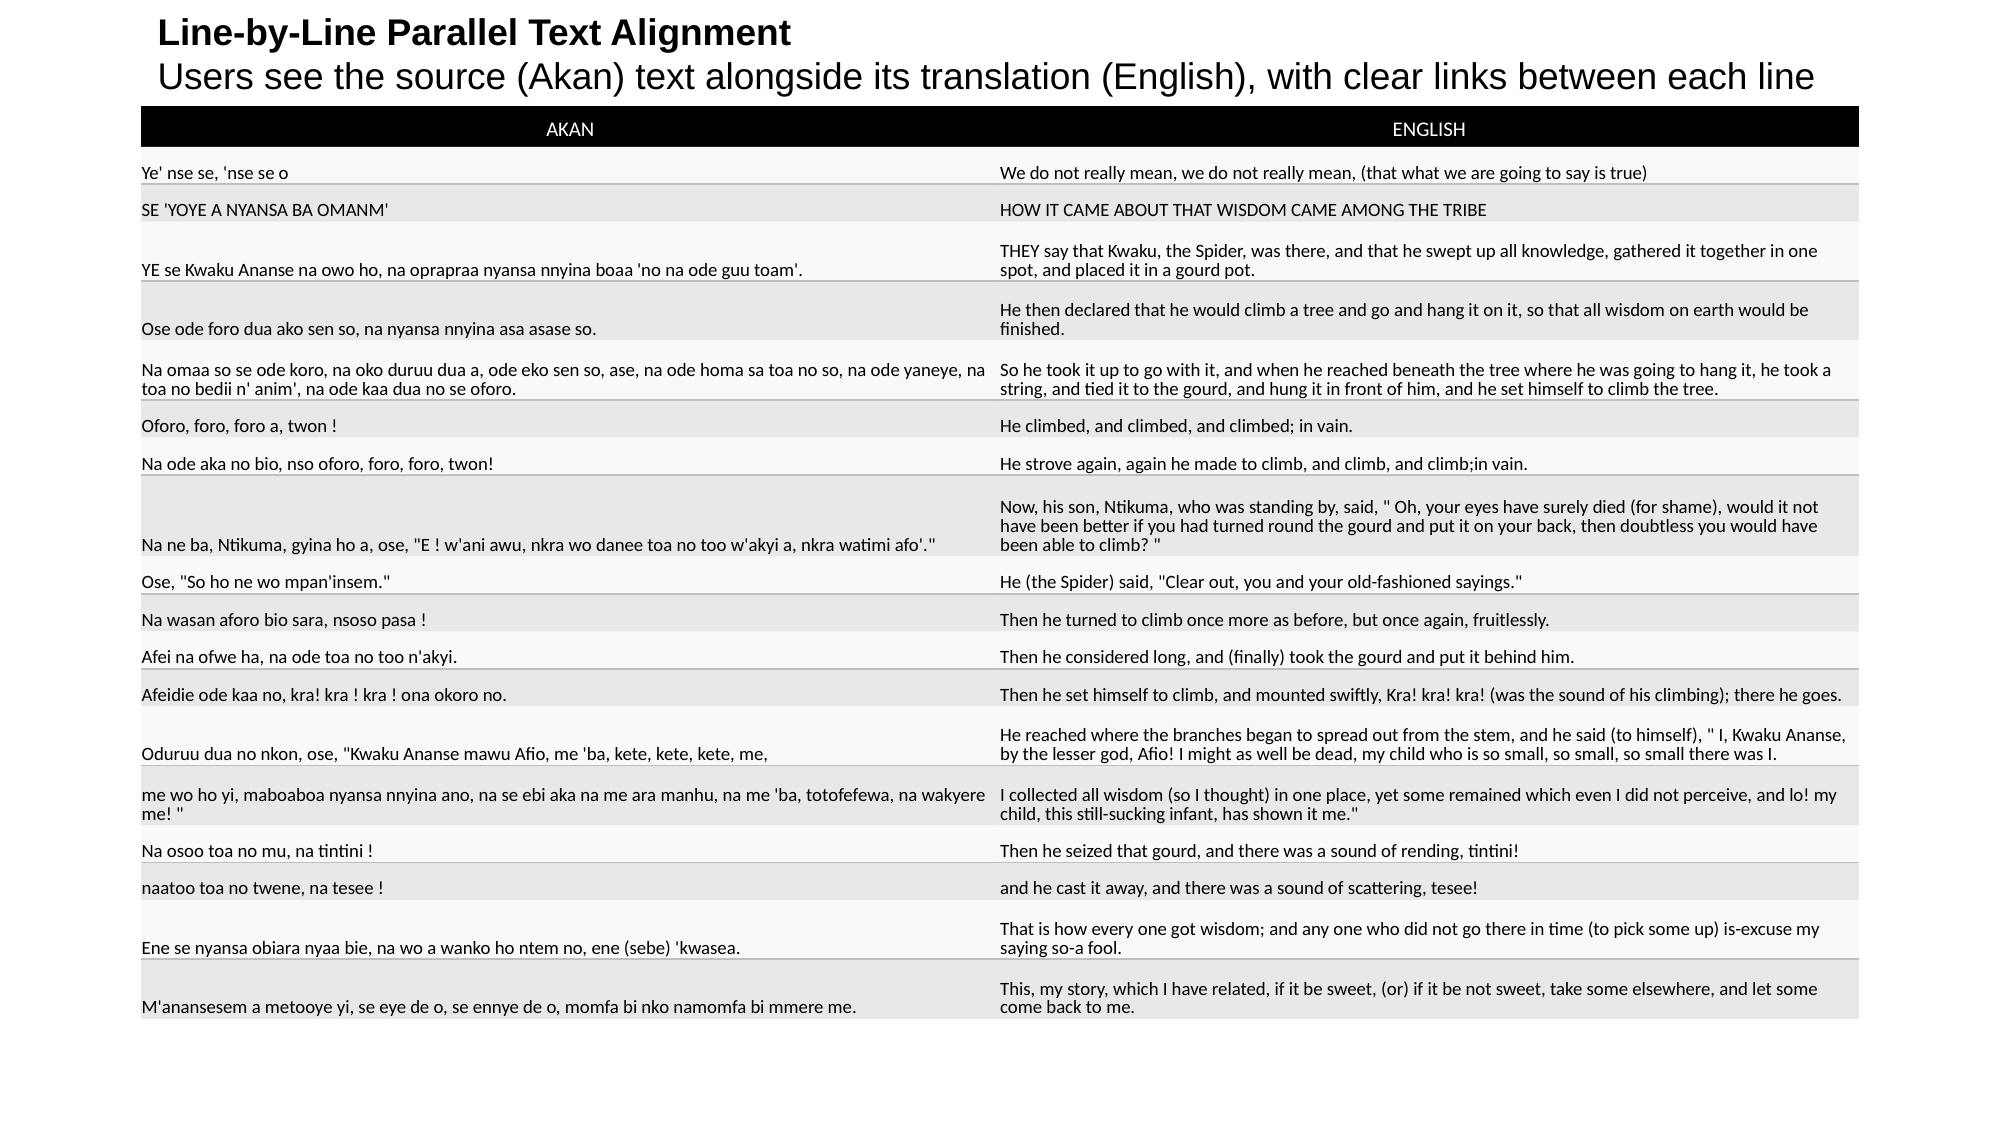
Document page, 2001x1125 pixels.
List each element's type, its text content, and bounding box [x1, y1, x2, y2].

table_cell Oforo, foro, foro a, twon ! [141, 401, 1000, 437]
table_cell He climbed, and climbed, and climbed; in vain. [1000, 401, 1859, 437]
table_cell Ose, "So ho ne wo mpan'insem." [141, 556, 1000, 593]
table_cell Na wasan aforo bio sara, nsoso pasa ! [141, 595, 1000, 631]
table_cell Then he turned to climb once more as before, but once again, fruitlessly. [1000, 595, 1859, 631]
table_cell naatoo toa no twene, na tesee ! [141, 863, 1000, 900]
table_cell Ose ode foro dua ako sen so, na nyansa nnyina asa asase so. [141, 282, 1000, 340]
table_cell Afeidie ode kaa no, kra! kra ! kra ! ona okoro no. [141, 670, 1000, 706]
table_cell HOW IT CAME ABOUT THAT WISDOM CAME AMONG THE TRIBE [1000, 185, 1859, 222]
table_cell THEY say that Kwaku, the Spider, was there, and that he swept up all knowledge, gathered it together in one spot, and placed it in a gourd pot. [1000, 222, 1859, 280]
table_cell Na ne ba, Ntikuma, gyina ho a, ose, "E ! w'ani awu, nkra wo danee toa no too w'akyi a, nkra watimi afo'." [141, 476, 1000, 556]
table_cell He strove again, again he made to climb, and climb, and climb;in vain. [1000, 437, 1859, 474]
table_cell Oduruu dua no nkon, ose, "Kwaku Ananse mawu Afio, me 'ba, kete, kete, kete, me, [141, 706, 1000, 765]
table_cell Ene se nyansa obiara nyaa bie, na wo a wanko ho ntem no, ene (sebe) 'kwasea. [141, 900, 1000, 958]
table_cell Now, his son, Ntikuma, who was standing by, said, " Oh, your eyes have surely died (for shame), would it not have been better if you had turned round the gourd and put it on your back, then doubtless you would have been able to climb? " [1000, 476, 1859, 556]
table_cell He (the Spider) said, "Clear out, you and your old-fashioned sayings." [1000, 556, 1859, 593]
table_cell Na ode aka no bio, nso oforo, foro, foro, twon! [141, 437, 1000, 474]
table_header AKAN [141, 106, 1000, 147]
table_cell M'anansesem a metooye yi, se eye de o, se ennye de o, momfa bi nko namomfa bi mmere me. [141, 960, 1000, 1019]
table_cell Afei na ofwe ha, na ode toa no too n'akyi. [141, 631, 1000, 668]
table_cell me wo ho yi, maboaboa nyansa nnyina ano, na se ebi aka na me ara manhu, na me 'ba, totofefewa, na wakyere me! " [141, 766, 1000, 825]
table_cell He then declared that he would climb a tree and go and hang it on it, so that all wisdom on earth would be finished. [1000, 282, 1859, 340]
table_cell So he took it up to go with it, and when he reached beneath the tree where he was going to hang it, he took a string, and tied it to the gourd, and hung it in front of him, and he set himself to climb the tree. [1000, 340, 1859, 399]
table_cell Then he considered long, and (finally) took the gourd and put it behind him. [1000, 631, 1859, 668]
table_cell YE se Kwaku Ananse na owo ho, na oprapraa nyansa nnyina boaa­ 'no na ode guu toam'. [141, 222, 1000, 280]
table_cell I collected all wisdom (so I thought) in one place, yet some remained which even I did not perceive, and lo! my child, this still-sucking infant, has shown it me." [1000, 766, 1859, 825]
table_cell He reached where the branches began to spread out from the stem, and he said (to himself), " I, Kwaku Ananse, by the lesser god, Afio! I might as well be dead, my child who is so small, so small, so small there was I. [1000, 706, 1859, 765]
table_cell Ye' nse se, 'nse se o [141, 147, 1000, 183]
table_cell That is how every one got wisdom; and any one who did not go there in time (to pick some up) is-excuse my saying so-a fool. [1000, 900, 1859, 958]
table_cell This, my story, which I have related, if it be sweet, (or) if it be not sweet, take some elsewhere, and let some come back to me. [1000, 960, 1859, 1019]
table_cell SE 'YOYE A NYANSA BA OMANM' [141, 185, 1000, 222]
table_cell We do not really mean, we do not really mean, (that what we are going to say is true) [1000, 147, 1859, 183]
table_cell and he cast it away, and there was a sound of scattering, tesee! [1000, 863, 1859, 900]
table_cell Na omaa so se ode koro, na oko duruu dua a, ode eko sen so, ase, na ode homa sa toa no so, na ode yaneye, na toa no bedii n' anim', na ode kaa dua no se oforo. [141, 340, 1000, 399]
table_cell Na osoo toa no mu, na tintini ! [141, 825, 1000, 862]
table_header ENGLISH [1000, 106, 1859, 147]
title Line-by-Line Parallel Text Alignment Users see the source (Akan) text alongside its translation (English), with clear links between each line [142, 0, 1868, 105]
table_cell Then he seized that gourd, and there was a sound of rending, tintini! [1000, 825, 1859, 862]
table_cell Then he set himself to climb, and mounted swiftly, Kra! kra! kra! (was the sound of his climbing); there he goes. [1000, 670, 1859, 706]
